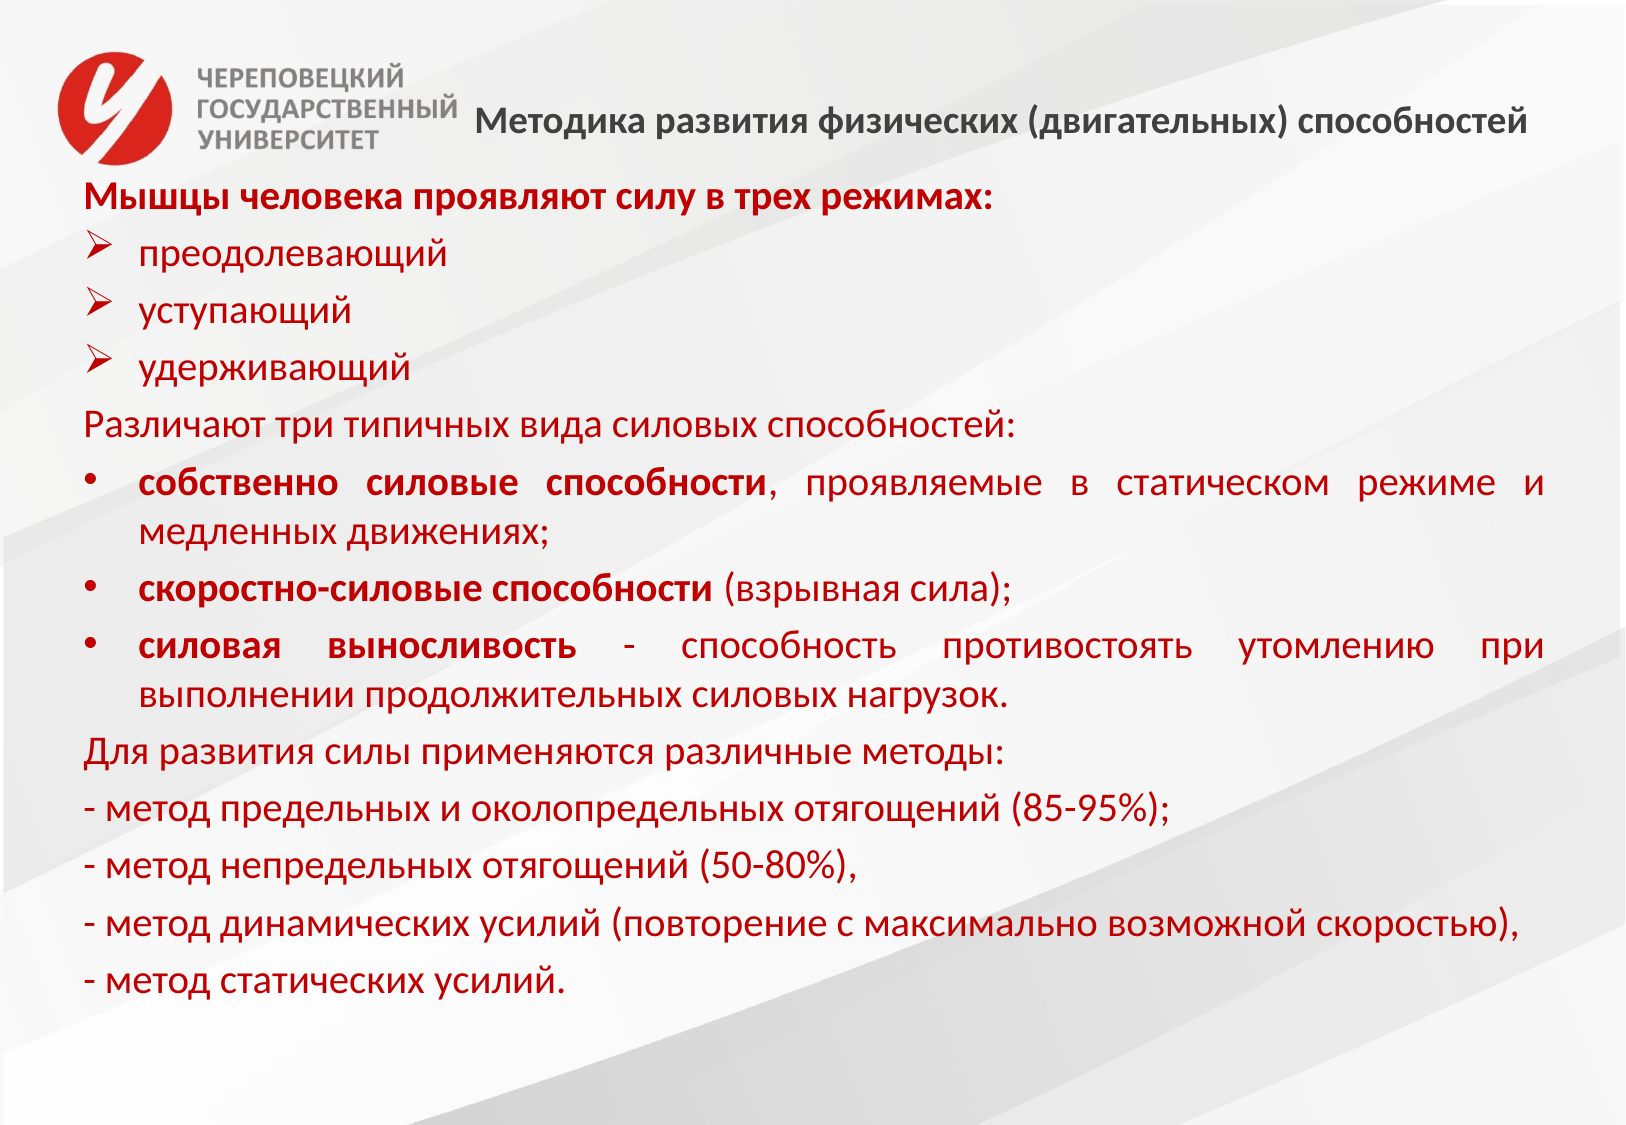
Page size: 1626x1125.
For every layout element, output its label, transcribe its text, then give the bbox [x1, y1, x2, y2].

title Методика развития физических (двигательных) способностей [457, 71, 1544, 160]
list Мышцы человека проявляют силу в трех режимах: преодолевающий уступающий удерживающий Различают три типичных вида силовых способностей: собственно силовые способности, проявляемые в статическом режиме и медленных движениях; скоростно-силовые способности (взрывная сила); силовая выносливость - способность противостоять утомлению при выполнении продолжительных силовых нагрузок. Для развития силы применяются различные методы: - метод предельных и околопредельных отягощений (85-95%); - метод непредельных отягощений (50-80%), - метод динамических усилий (повторение с максимально возможной скоростью), - метод статических усилий. [68, 160, 1562, 1059]
picture [0, 0, 1625, 1125]
